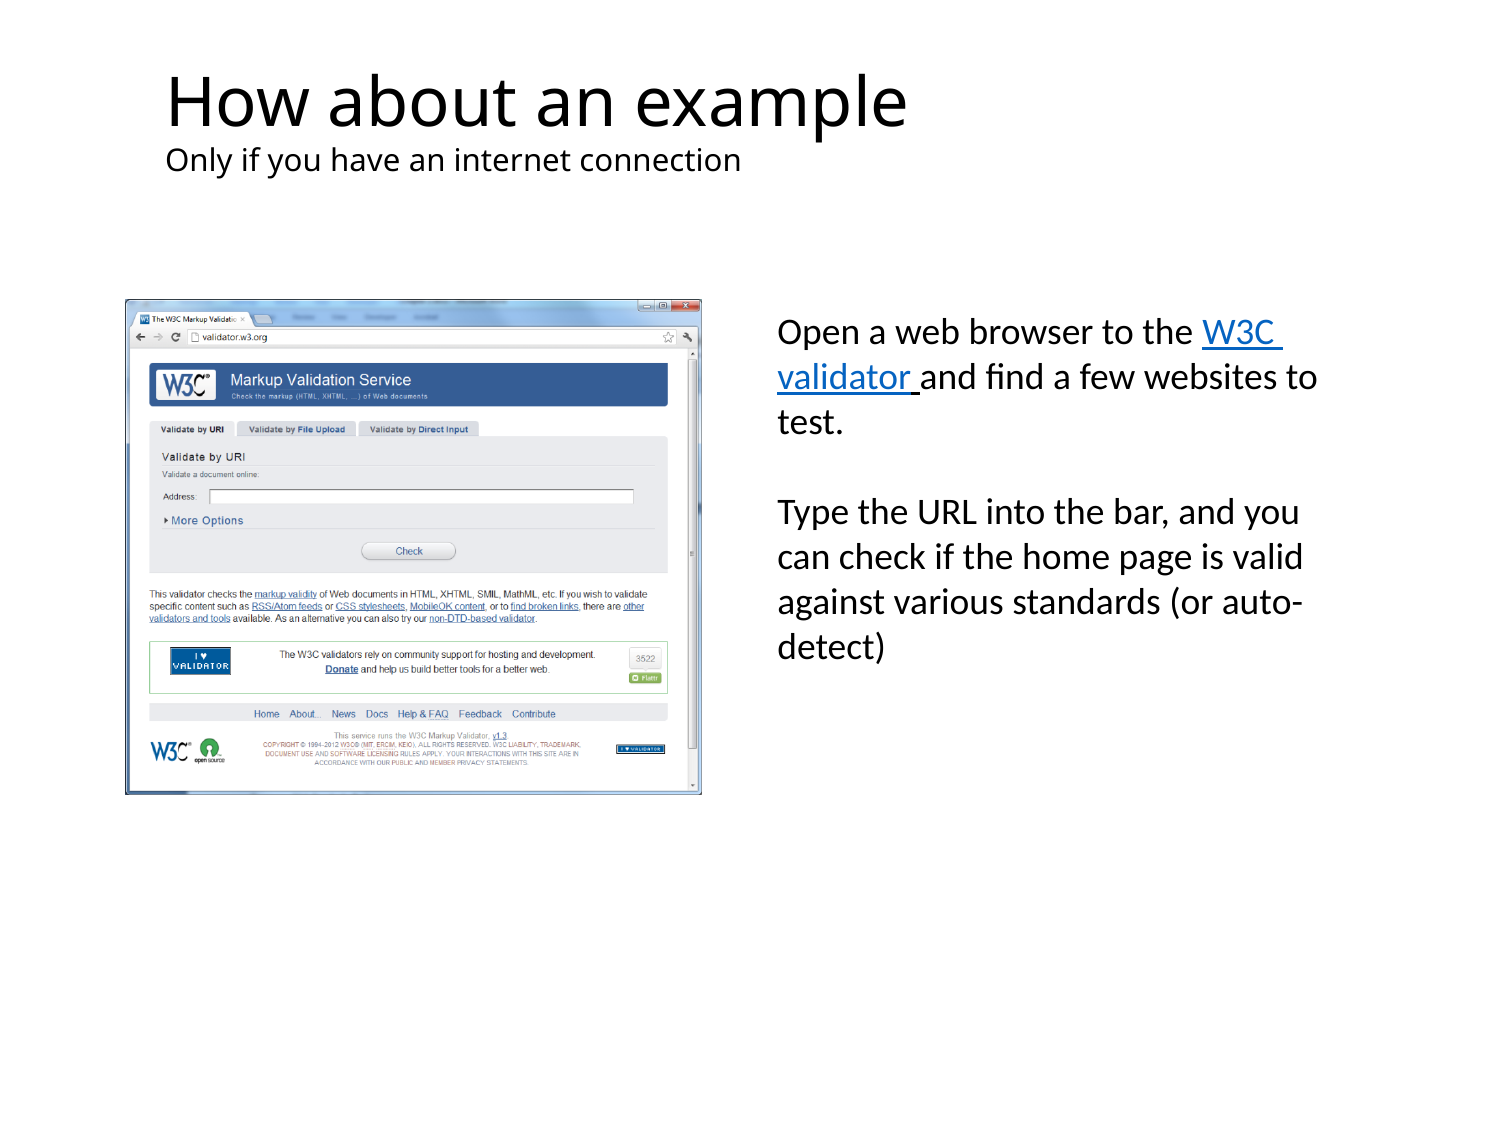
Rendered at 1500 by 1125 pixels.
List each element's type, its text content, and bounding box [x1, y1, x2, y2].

list Only if you have an internet connection [150, 137, 1200, 188]
title How about an example [150, 20, 1425, 188]
text_box Open a web browser to the W3C validator and find a few websites to test. Type the URL into the bar, and you can check if the home page is valid against various standards (or auto-detect) [762, 299, 1350, 765]
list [124, 299, 702, 795]
